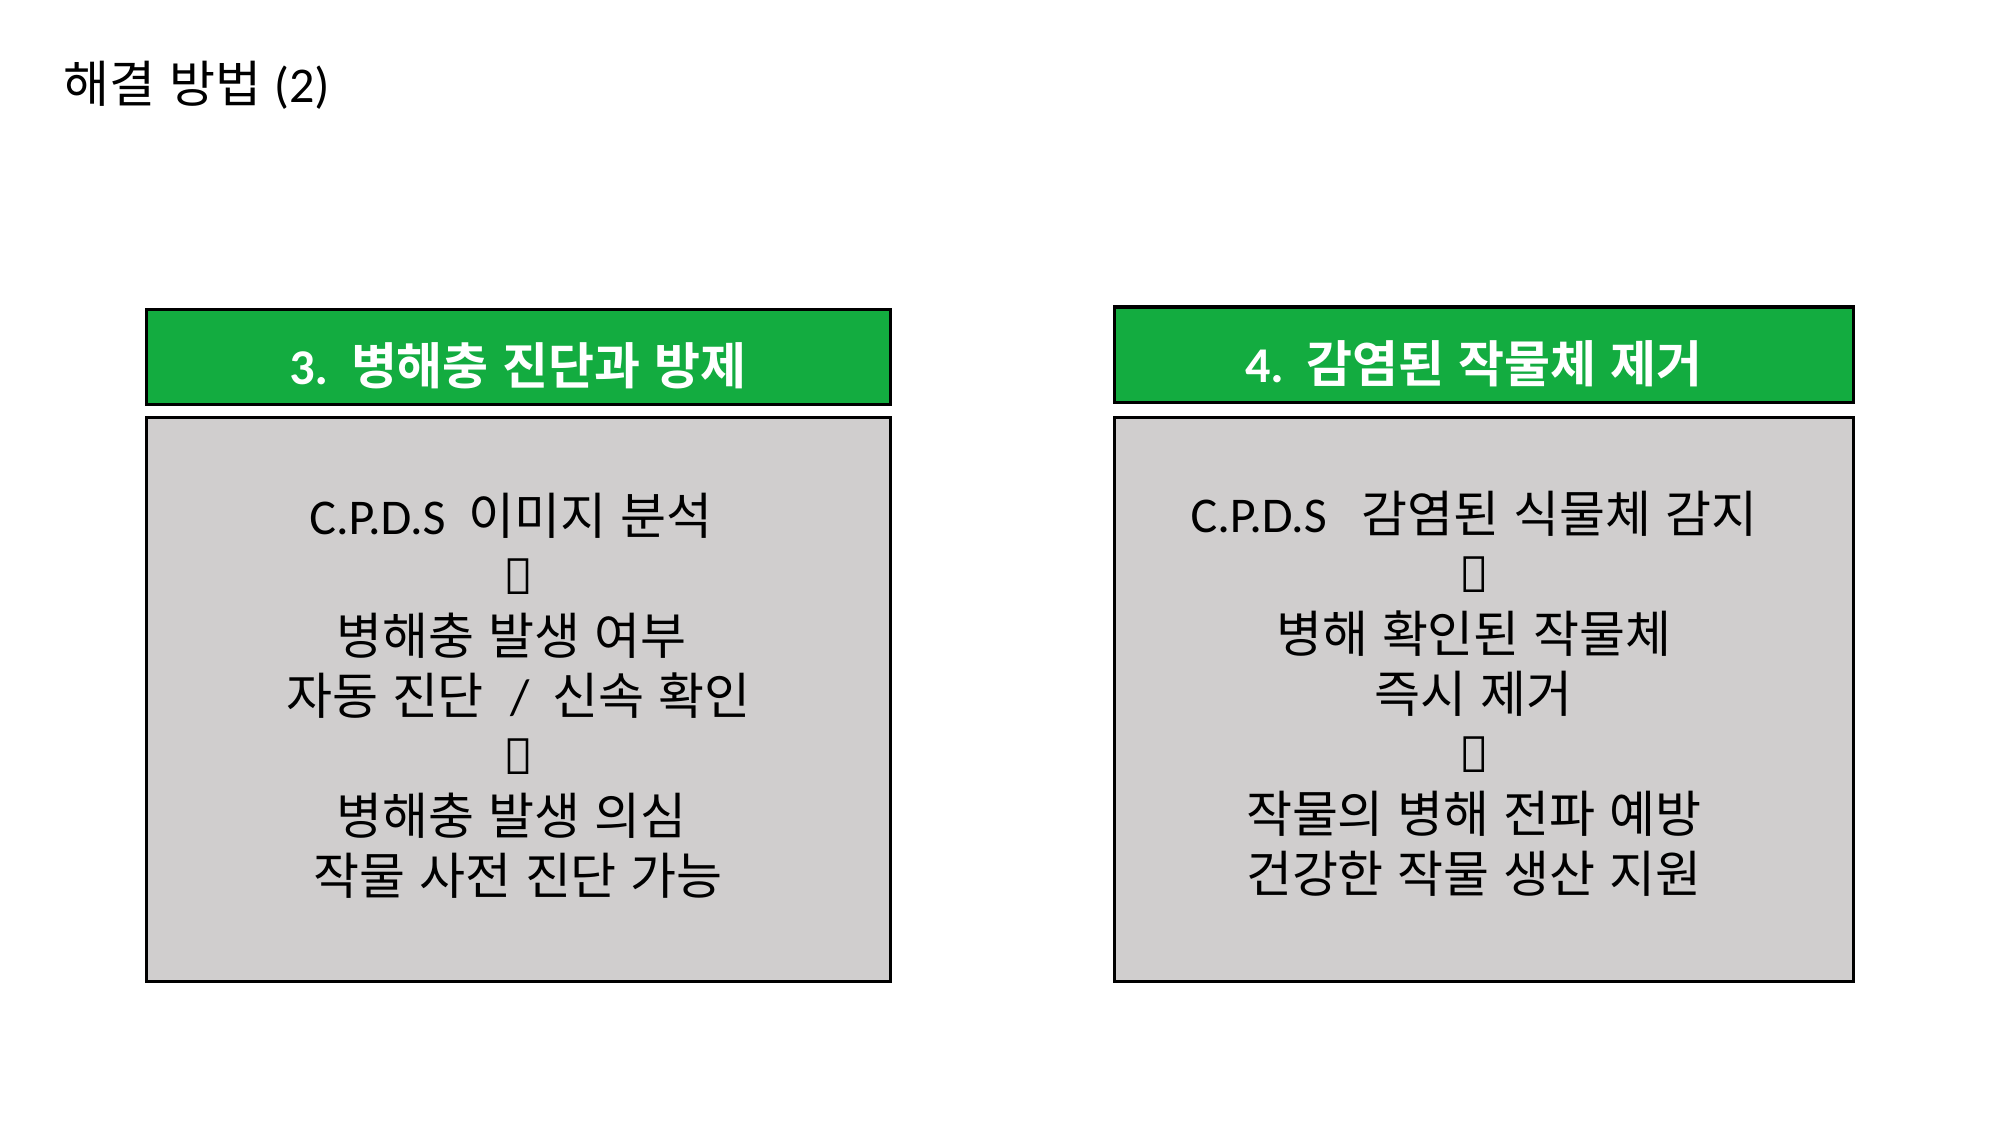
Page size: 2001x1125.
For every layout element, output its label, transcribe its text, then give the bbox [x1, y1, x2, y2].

text_box 해결 방법(2) [49, 45, 403, 120]
text_box 3. 병해충 진단과 방제 C.P.D.S 이미지 분석  병해충 발생 여부 자동 진단 / 신속 확인  병해충 발생 의심 작물 사전 진단 가능 [271, 327, 766, 912]
text_box [145, 416, 891, 982]
text_box 4. 감염된 작물체 제거 C.P.D.S 감염된 식물체 감지  병해 확인된 작물체 즉시 제거  작물의 병해 전파 예방 건강한 작물 생산 지원 [1101, 324, 1846, 910]
text_box [145, 308, 891, 406]
text_box [1113, 416, 1855, 982]
text_box [1113, 306, 1855, 403]
